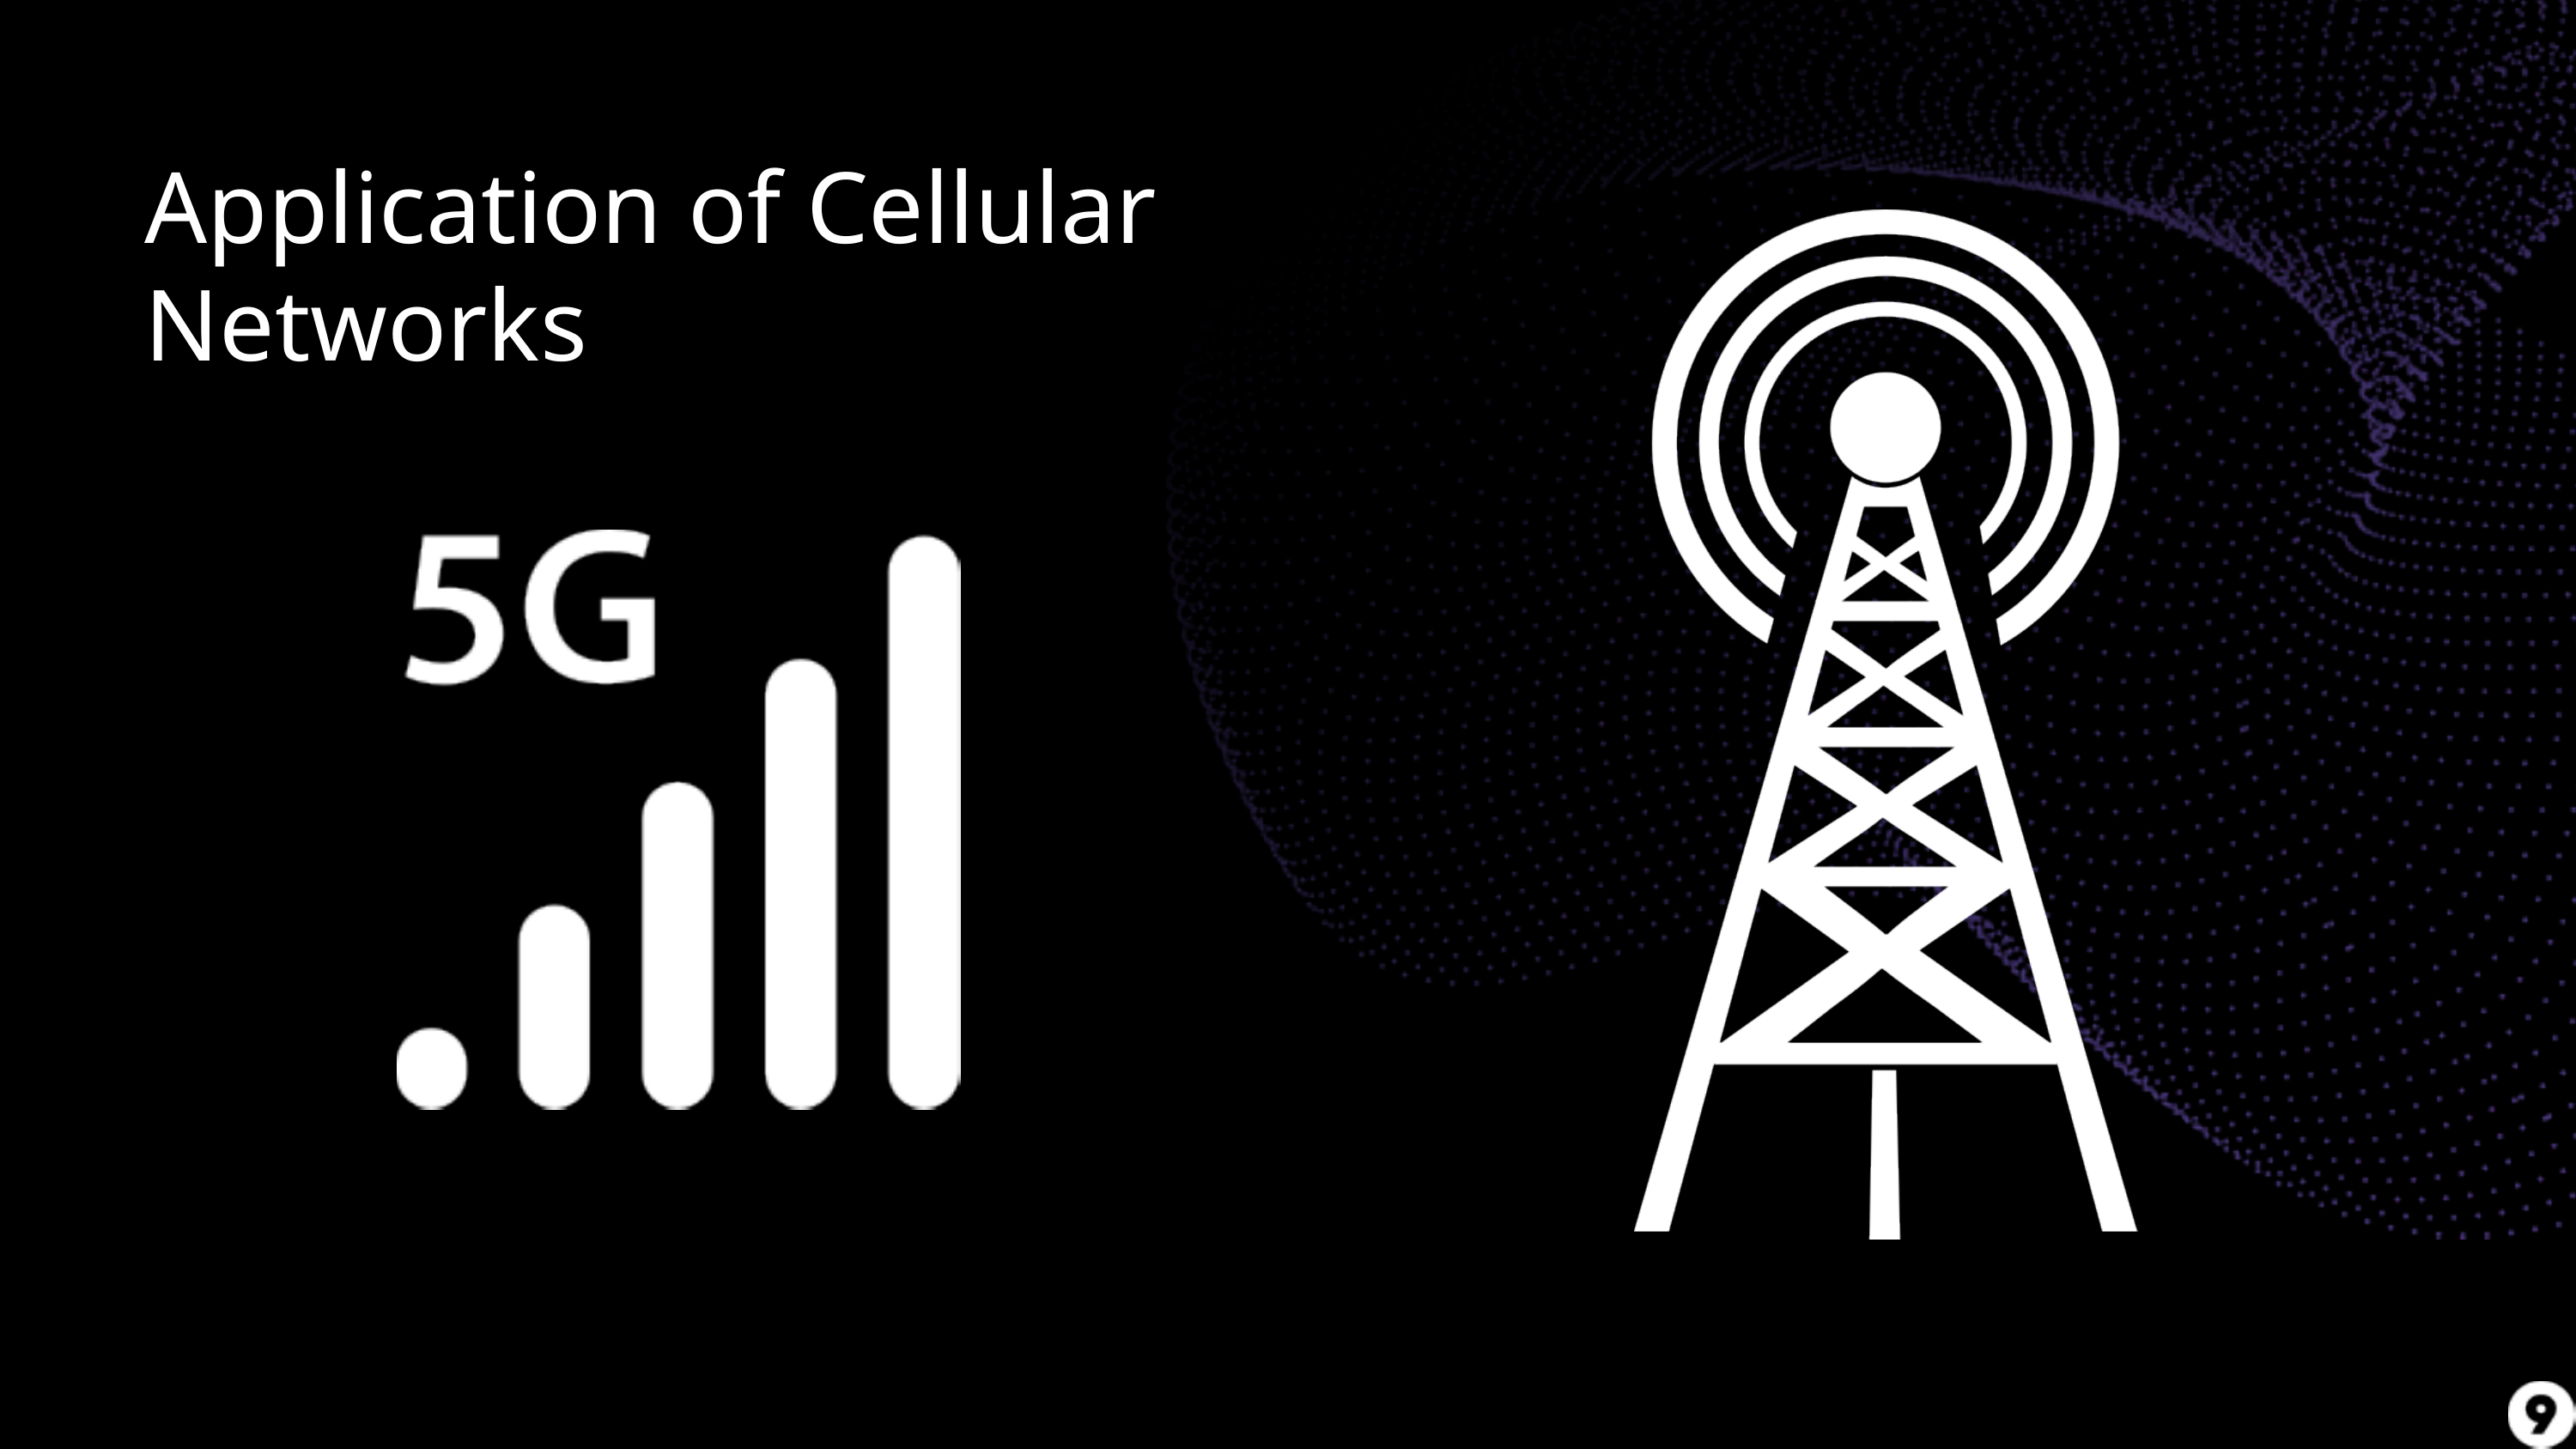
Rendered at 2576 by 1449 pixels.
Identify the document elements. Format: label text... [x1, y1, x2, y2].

picture [1166, 0, 2576, 1240]
text_box Application of Cellular Networks [144, 144, 1162, 381]
picture [397, 530, 961, 1110]
picture [2508, 1381, 2576, 1449]
